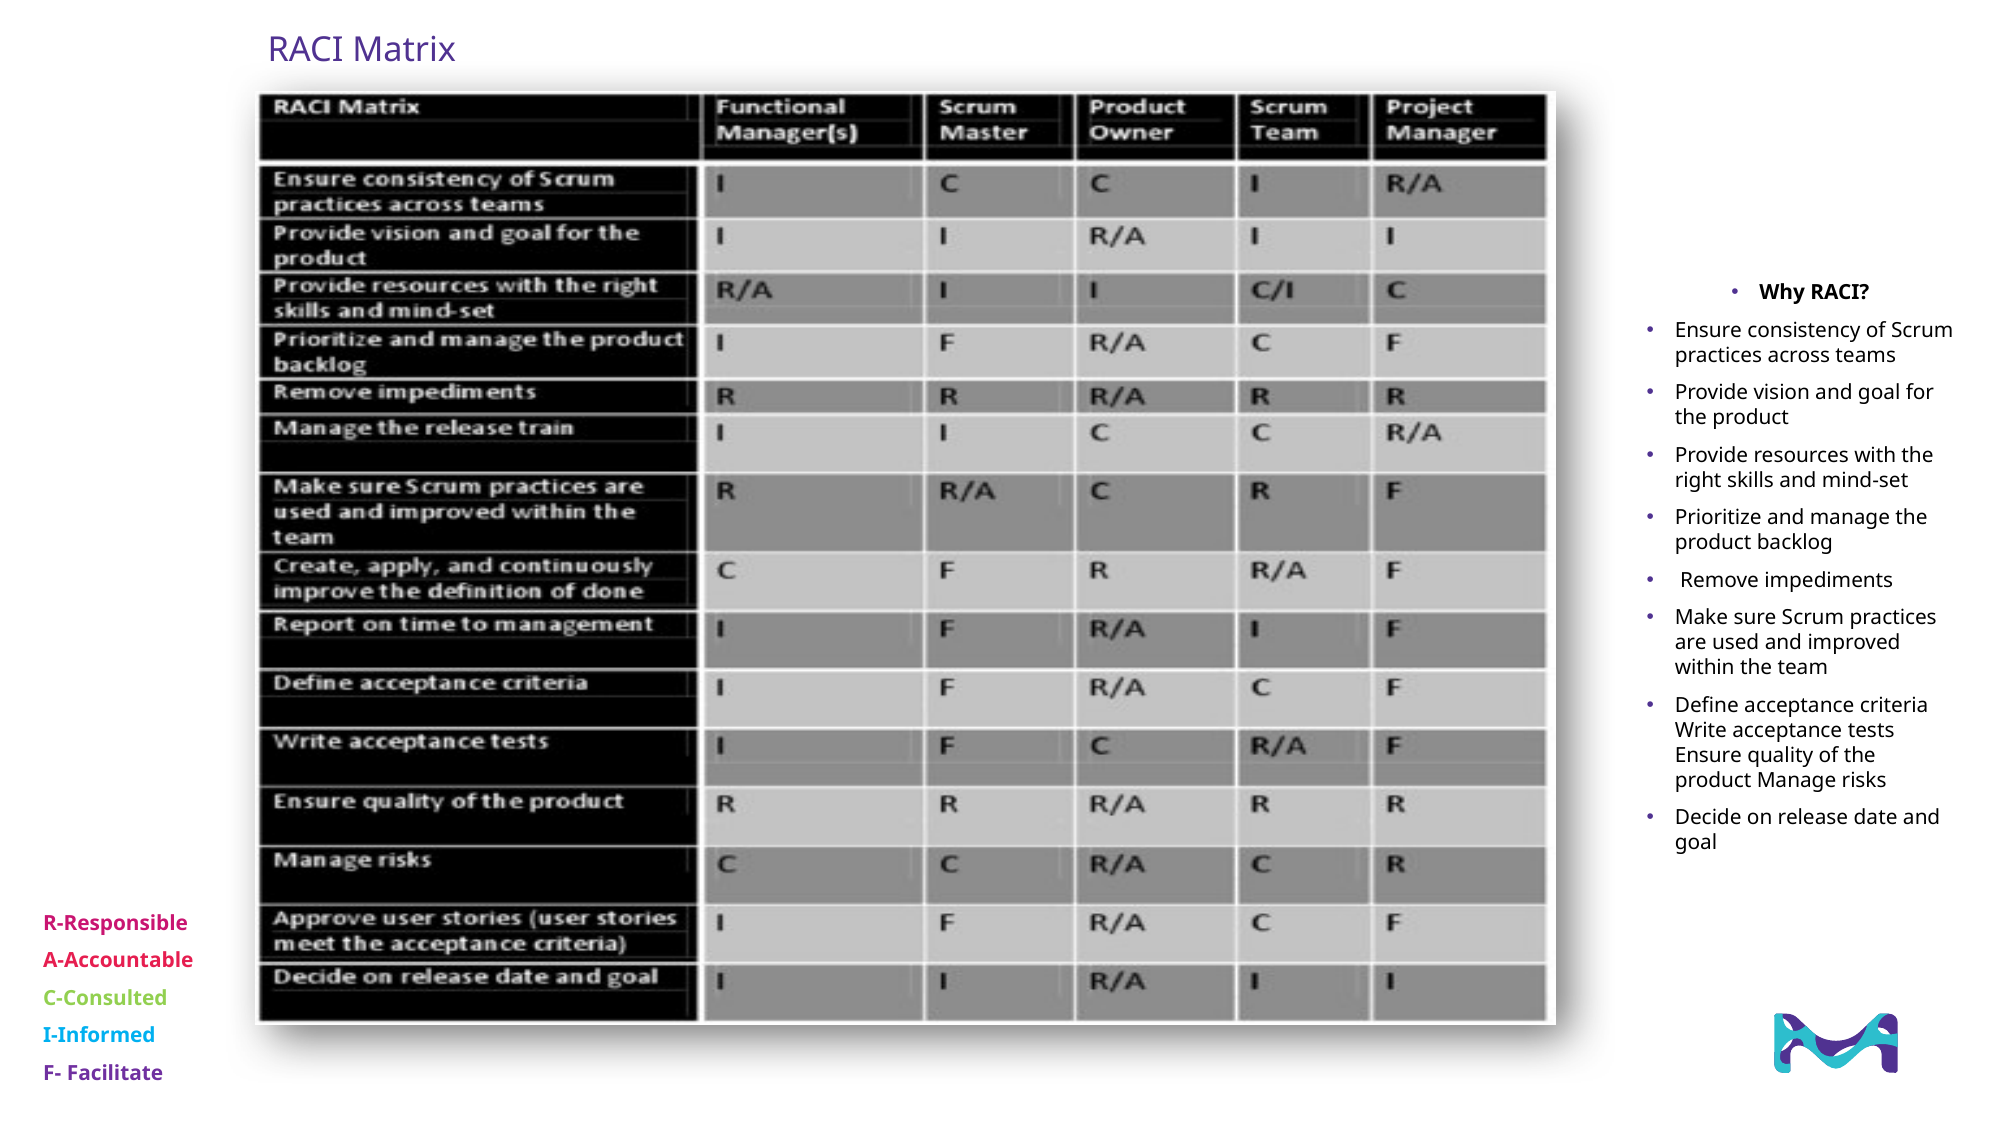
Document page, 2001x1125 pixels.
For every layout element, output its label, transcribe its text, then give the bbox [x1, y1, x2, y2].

text_box Why RACI? Ensure consistency of Scrum practices across teams Provide vision and goal for the product Provide resources with the right skills and mind-set Prioritize and manage the product backlog Remove impediments Make sure Scrum practices are used and improved within the team Define acceptance criteria Write acceptance tests Ensure quality of the product Manage risks Decide on release date and goal [1646, 278, 1954, 854]
title RACI Matrix [267, 30, 2000, 72]
text_box R-Responsible A-Accountable C-Consulted I-Informed F- Facilitate [43, 909, 351, 1125]
picture [255, 90, 1556, 1025]
